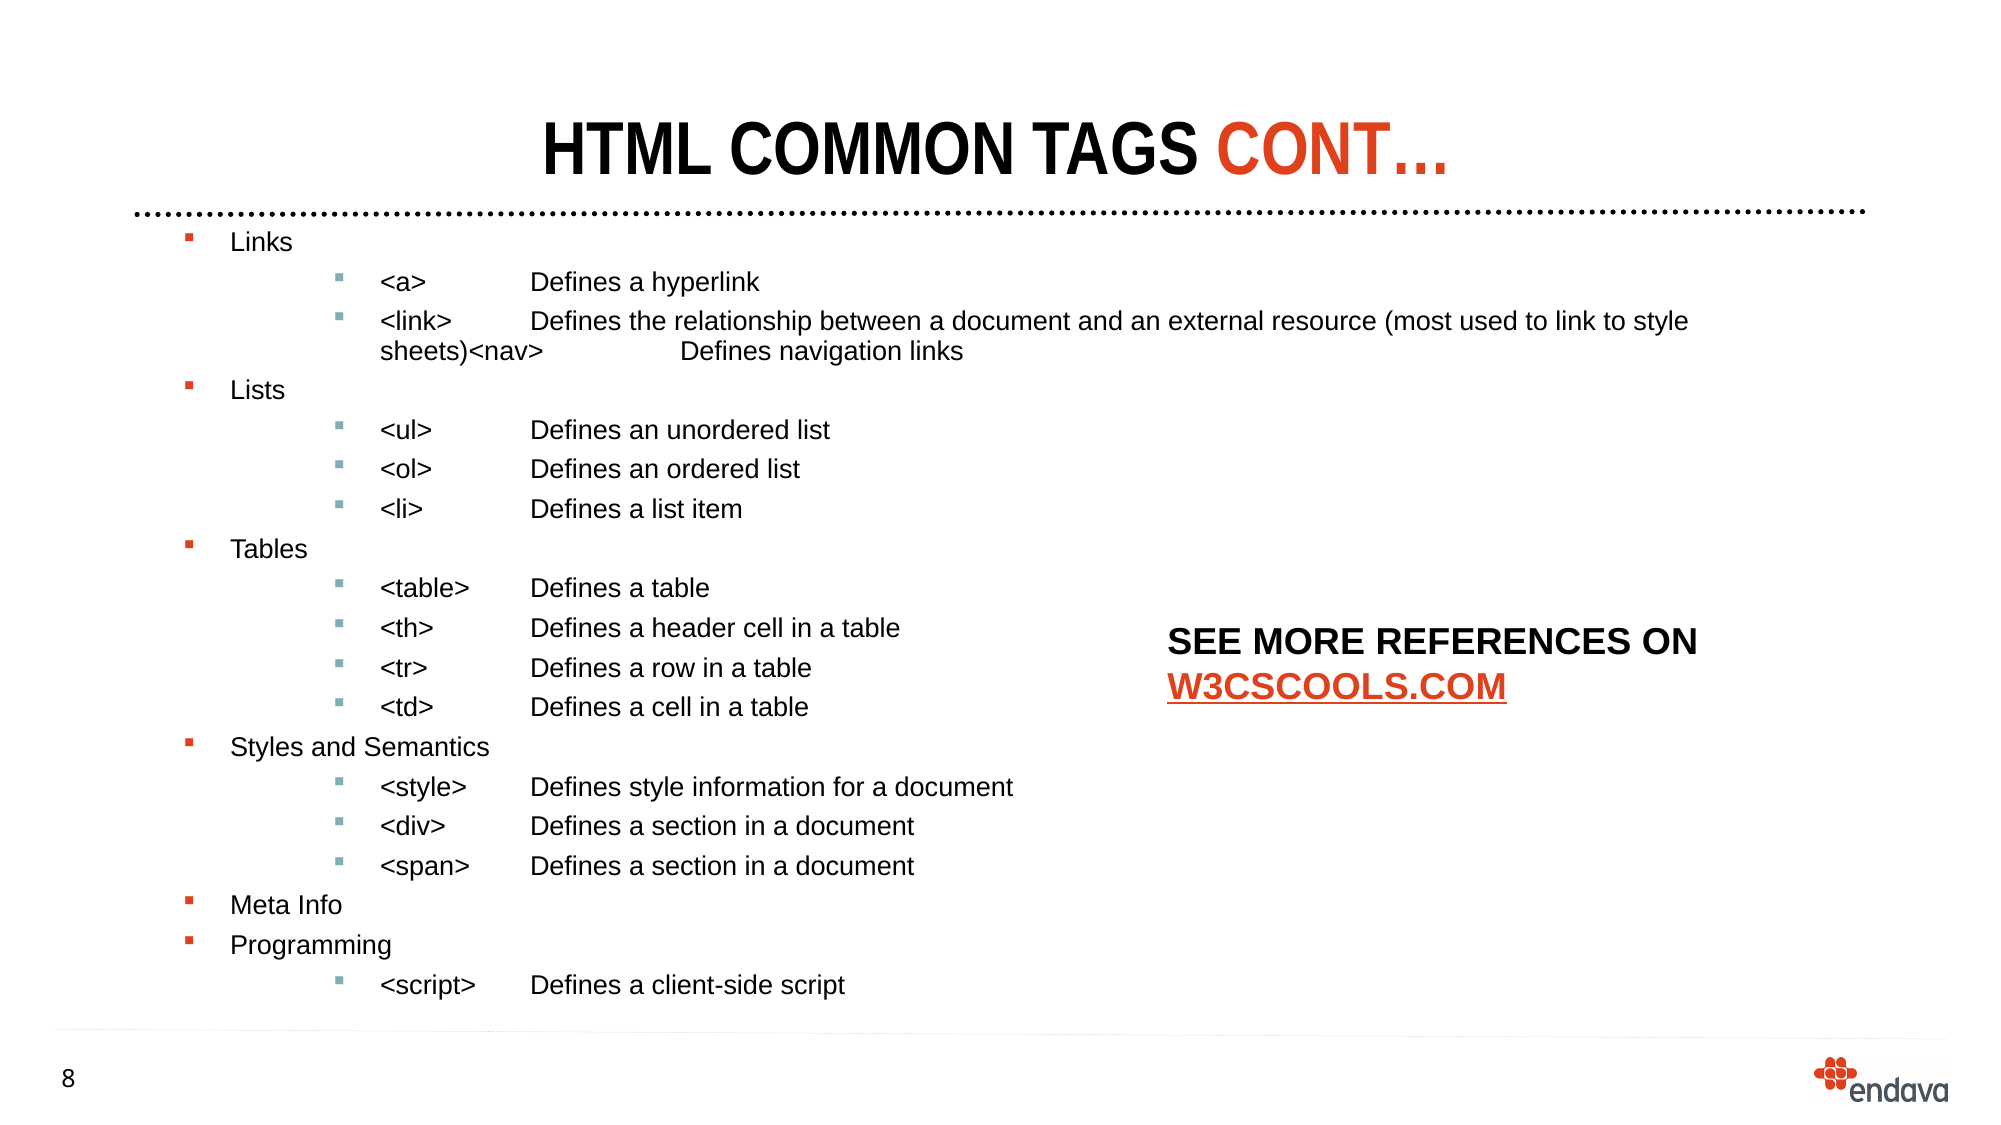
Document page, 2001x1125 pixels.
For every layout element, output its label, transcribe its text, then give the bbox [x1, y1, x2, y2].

title Html common tags Cont… [198, 26, 1812, 195]
picture [1814, 1057, 1948, 1102]
text_box SEE MORE REFERENCES ON W3CSCOOLS.COM [1152, 610, 1720, 715]
list Links <a> Defines a hyperlink <link> Defines the relationship between a document and an external resource (most used to link to style sheets)<nav> Defines navigation links Lists <ul> Defines an unordered list <ol> Defines an ordered list <li> Defines a list item Tables <table> Defines a table <th> Defines a header cell in a table <tr> Defines a row in a table <td> Defines a cell in a table Styles and Semantics <style> Defines style information for a document <div> Defines a section in a document <span> Defines a section in a document Meta Info Programming <script> Defines a client-side script [183, 220, 1817, 740]
